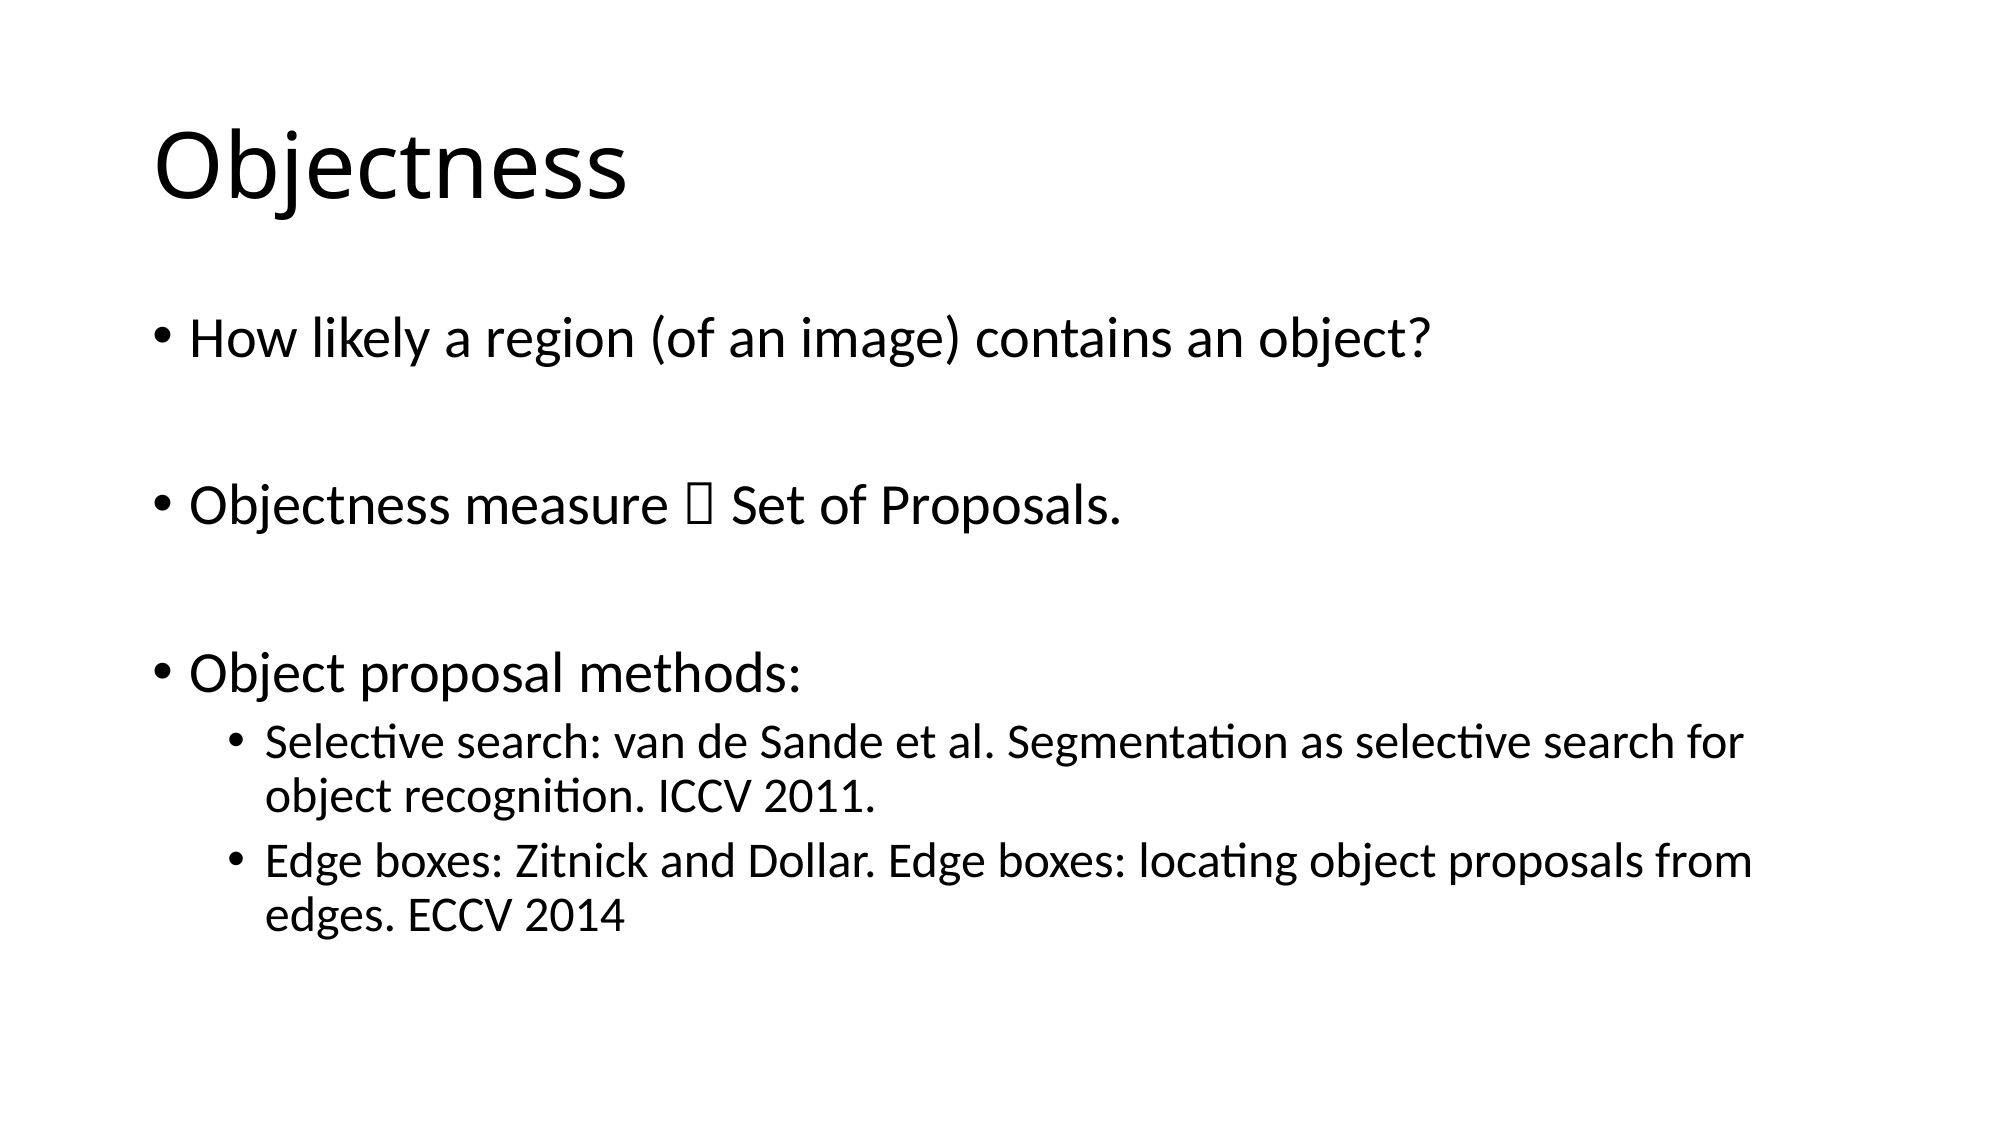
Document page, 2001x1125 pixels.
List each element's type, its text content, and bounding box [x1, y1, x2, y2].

title Objectness [137, 59, 1863, 278]
list How likely a region (of an image) contains an object? Objectness measure  Set of Proposals. Object proposal methods: Selective search: van de Sande et al. Segmentation as selective search for object recognition. ICCV 2011. Edge boxes: Zitnick and Dollar. Edge boxes: locating object proposals from edges. ECCV 2014 [137, 299, 1863, 1014]
